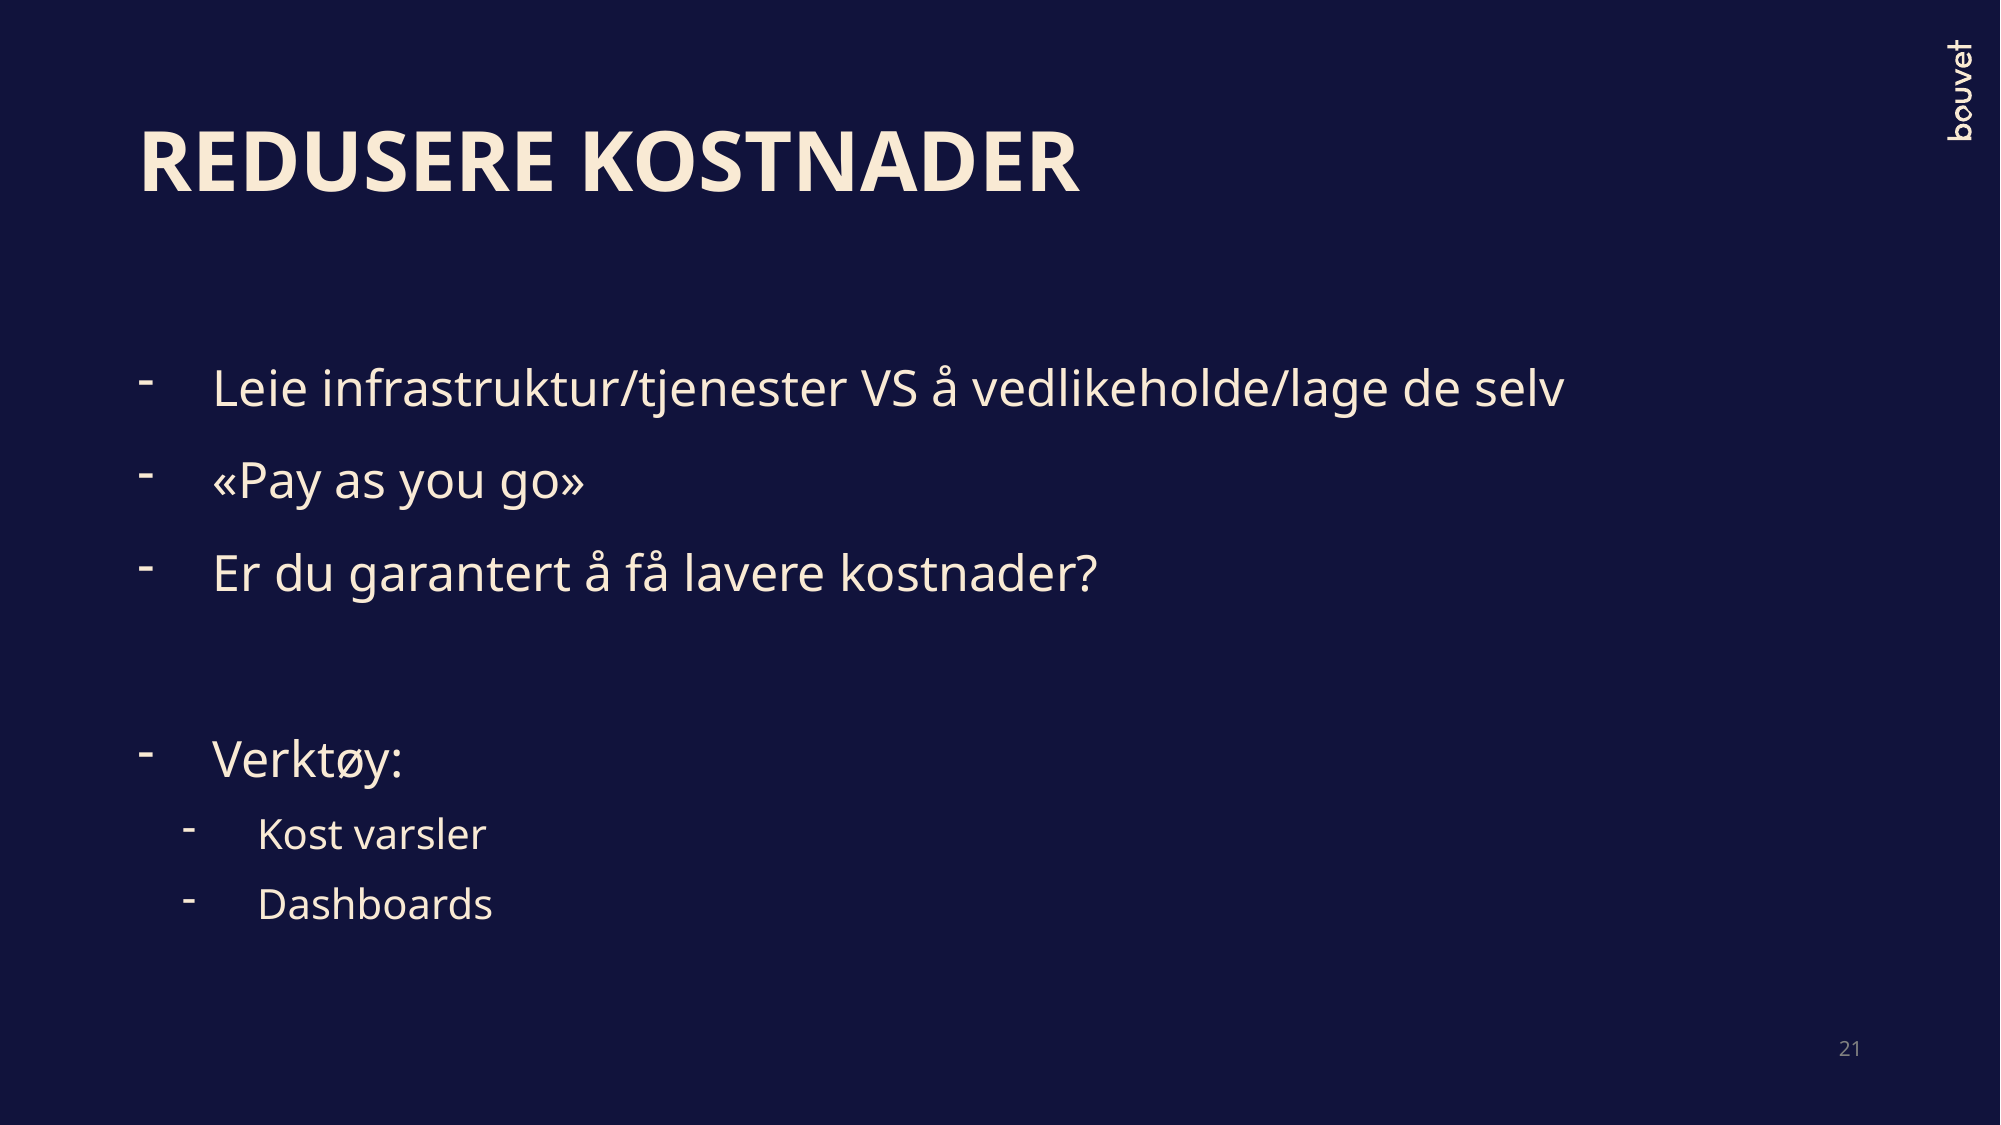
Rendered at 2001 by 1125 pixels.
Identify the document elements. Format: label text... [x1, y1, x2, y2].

title REDUSERE KOSTNADER [137, 119, 1863, 314]
slide_number 21 [1733, 1018, 1863, 1082]
list Leie infrastruktur/tjenester VS å vedlikeholde/lage de selv «Pay as you go» Er du garantert å få lavere kostnader? Verktøy: Kost varsler Dashboards [137, 343, 1863, 1018]
